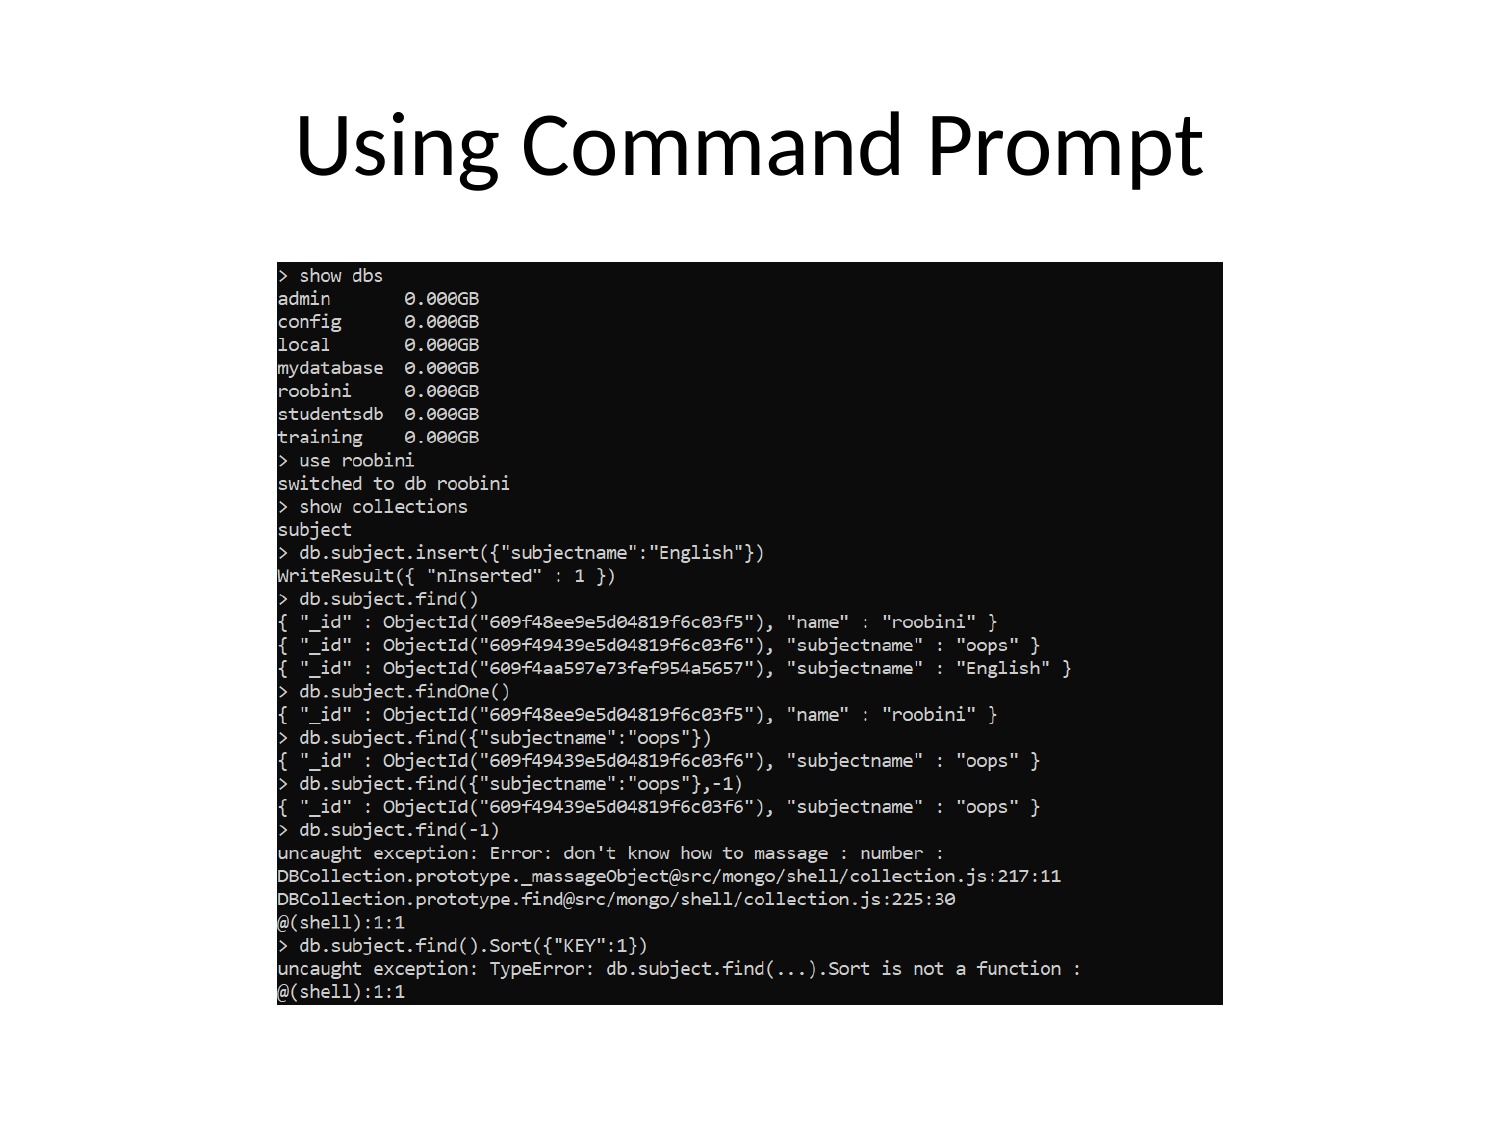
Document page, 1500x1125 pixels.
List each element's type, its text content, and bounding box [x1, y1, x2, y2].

title Using Command Prompt [75, 45, 1425, 233]
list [276, 262, 1223, 1006]
